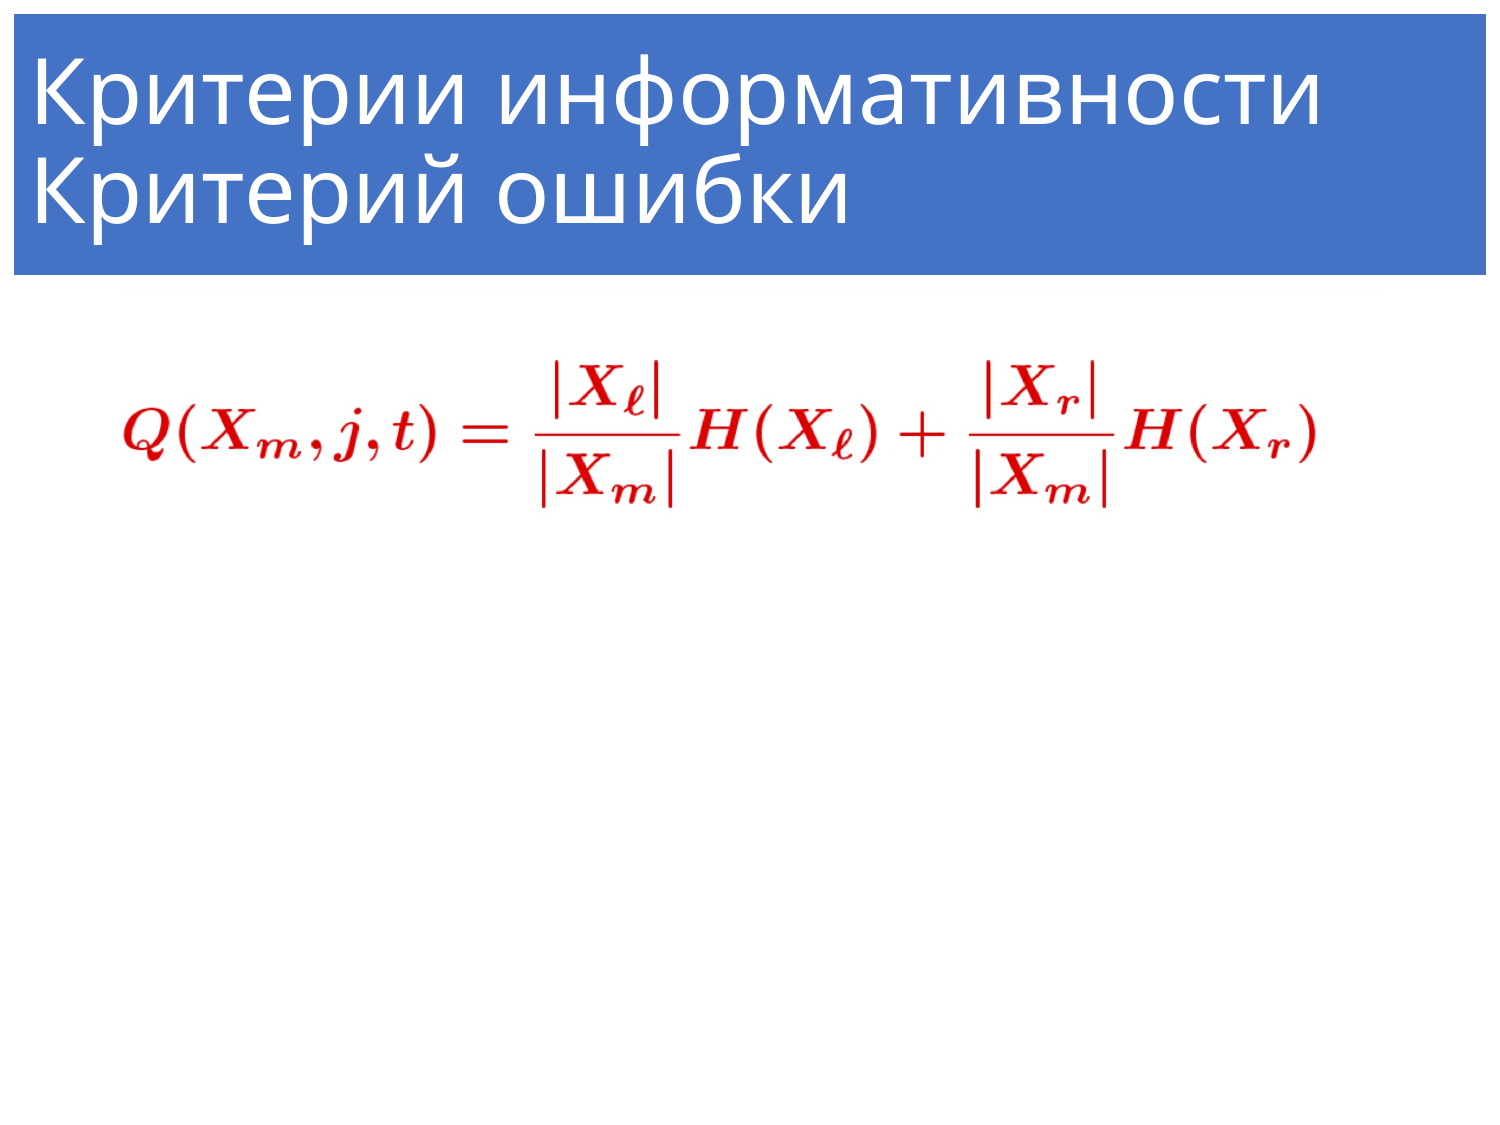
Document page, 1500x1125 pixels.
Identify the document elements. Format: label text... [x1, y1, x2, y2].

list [118, 295, 1383, 1111]
title Критерии информативности Критерий ошибки [14, 14, 1486, 275]
